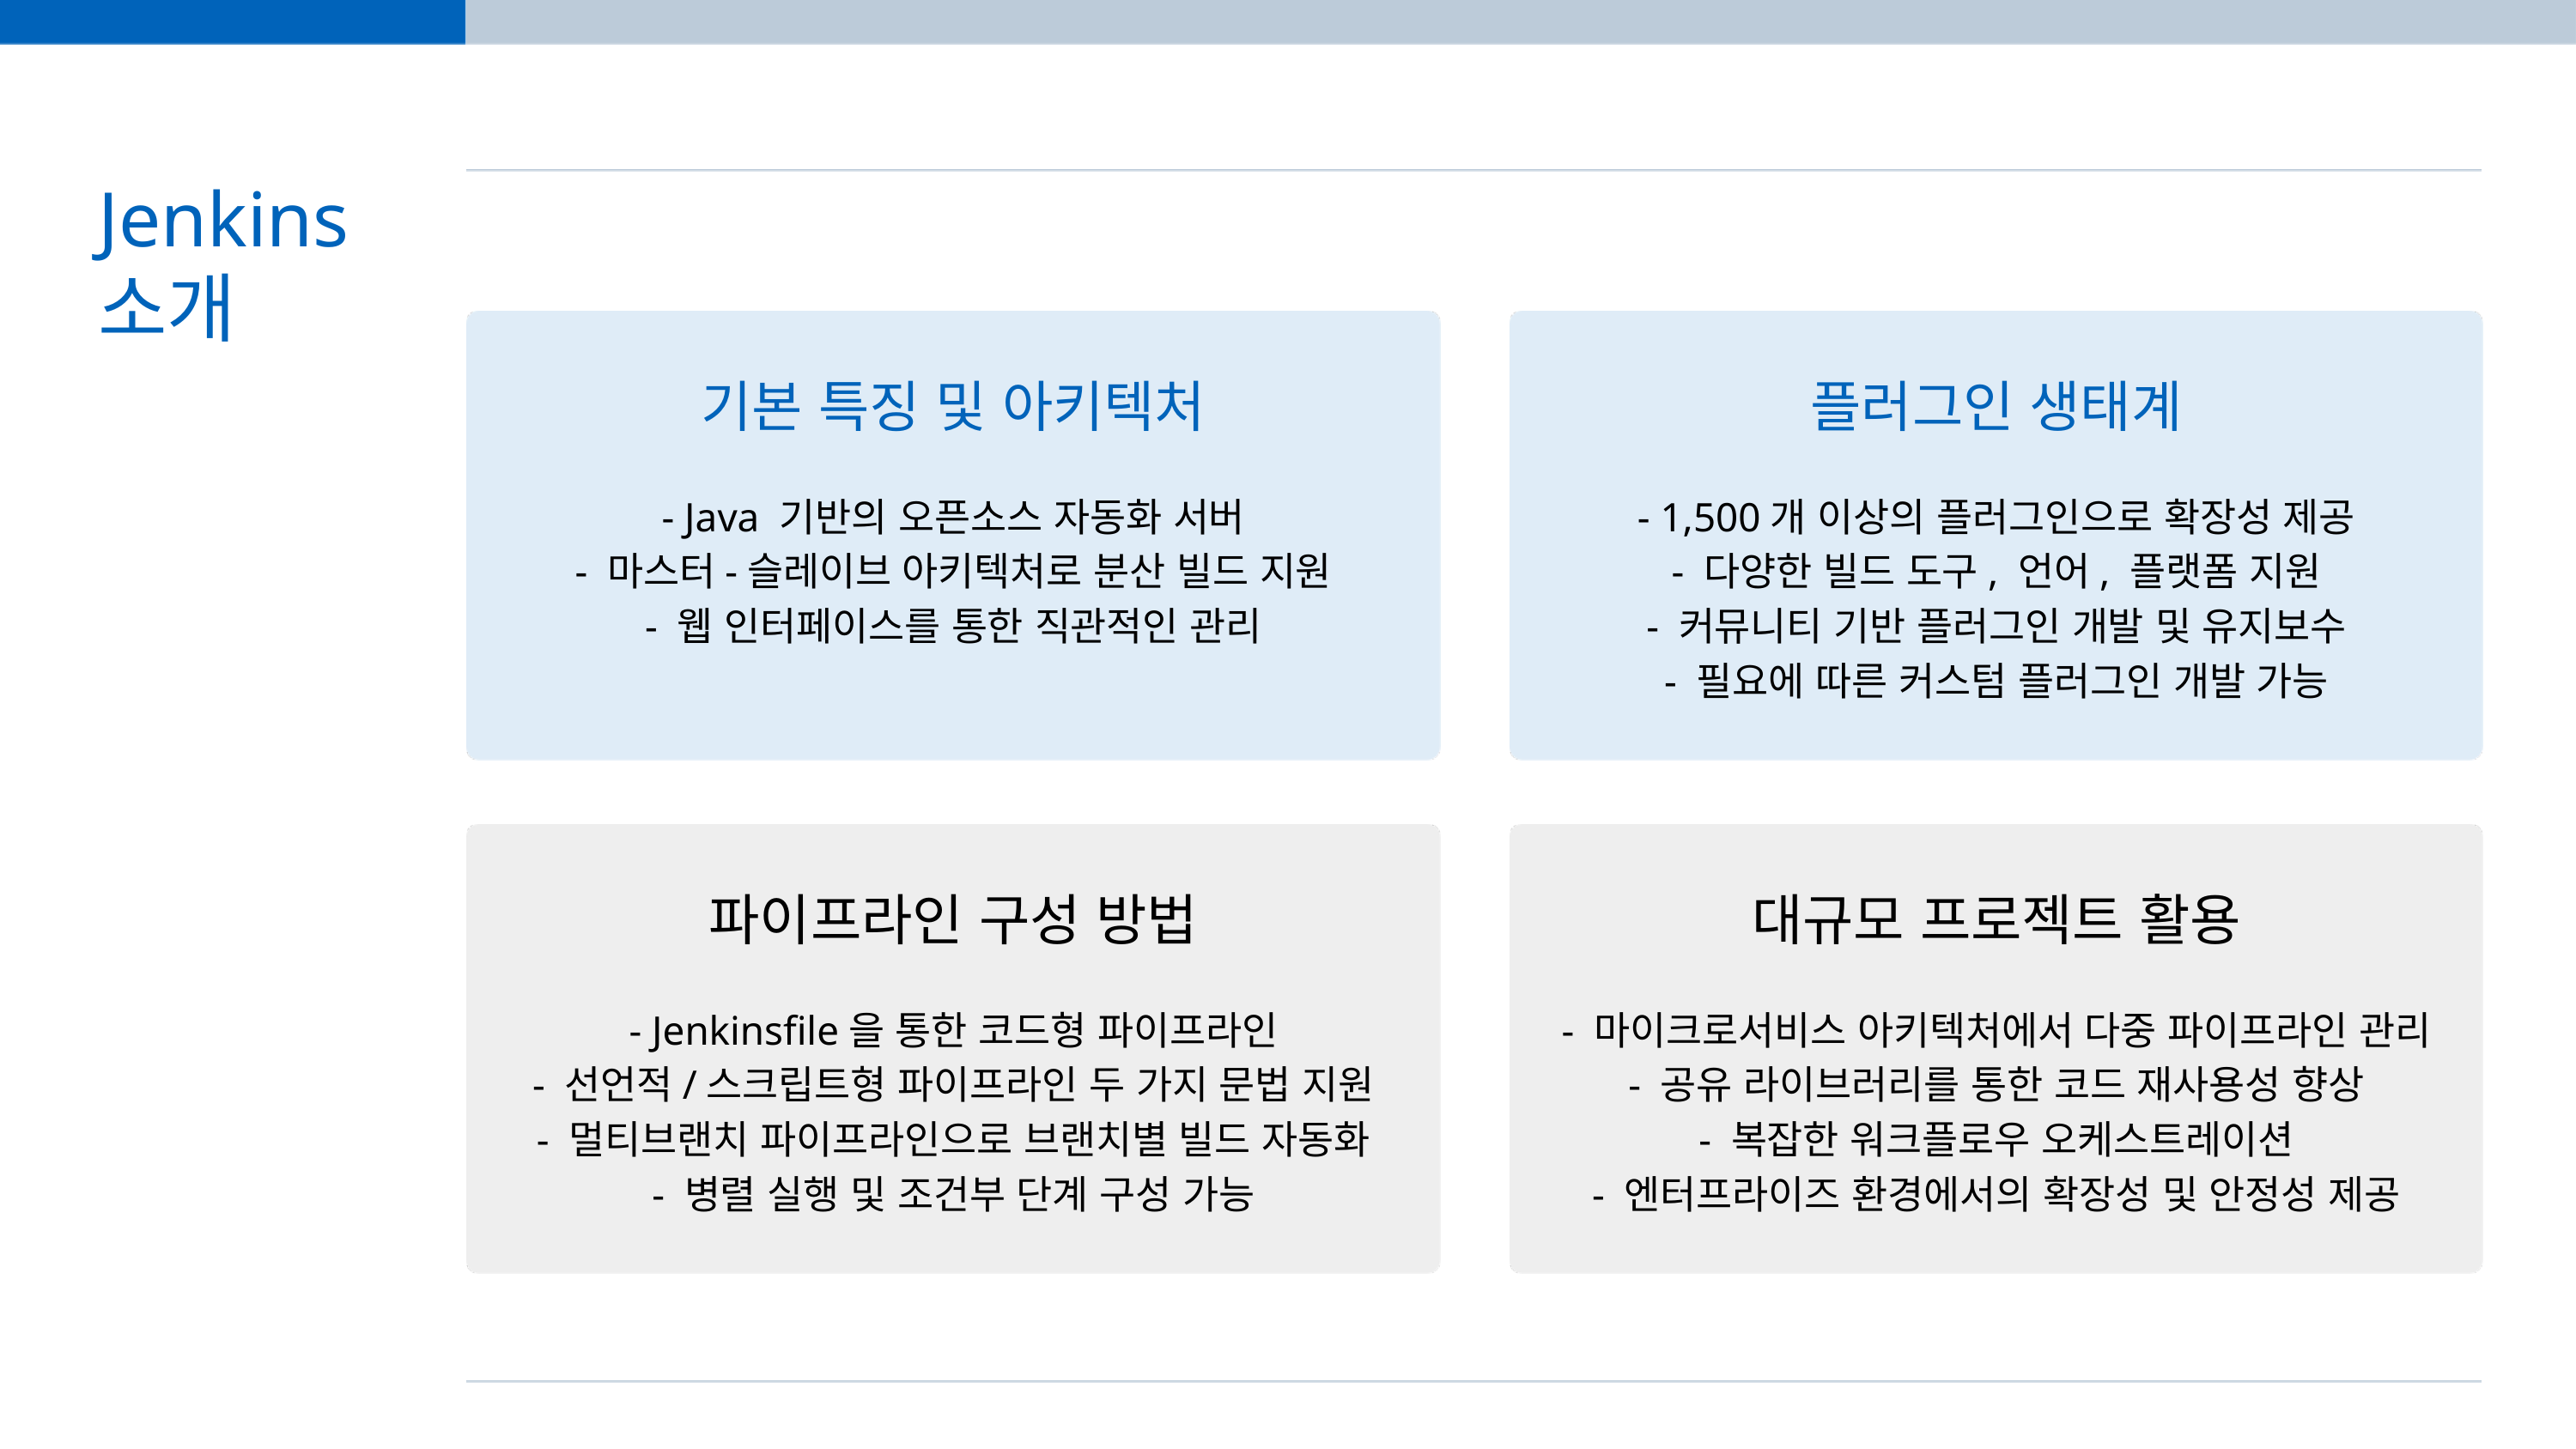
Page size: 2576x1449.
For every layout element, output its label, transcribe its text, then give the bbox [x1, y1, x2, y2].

text_box Jenkins 소개 [98, 175, 447, 371]
picture [466, 824, 1441, 1274]
picture [466, 311, 1441, 761]
picture [1510, 824, 2483, 1274]
picture [466, 169, 2482, 173]
picture [1510, 311, 2483, 761]
picture [0, 0, 2576, 45]
